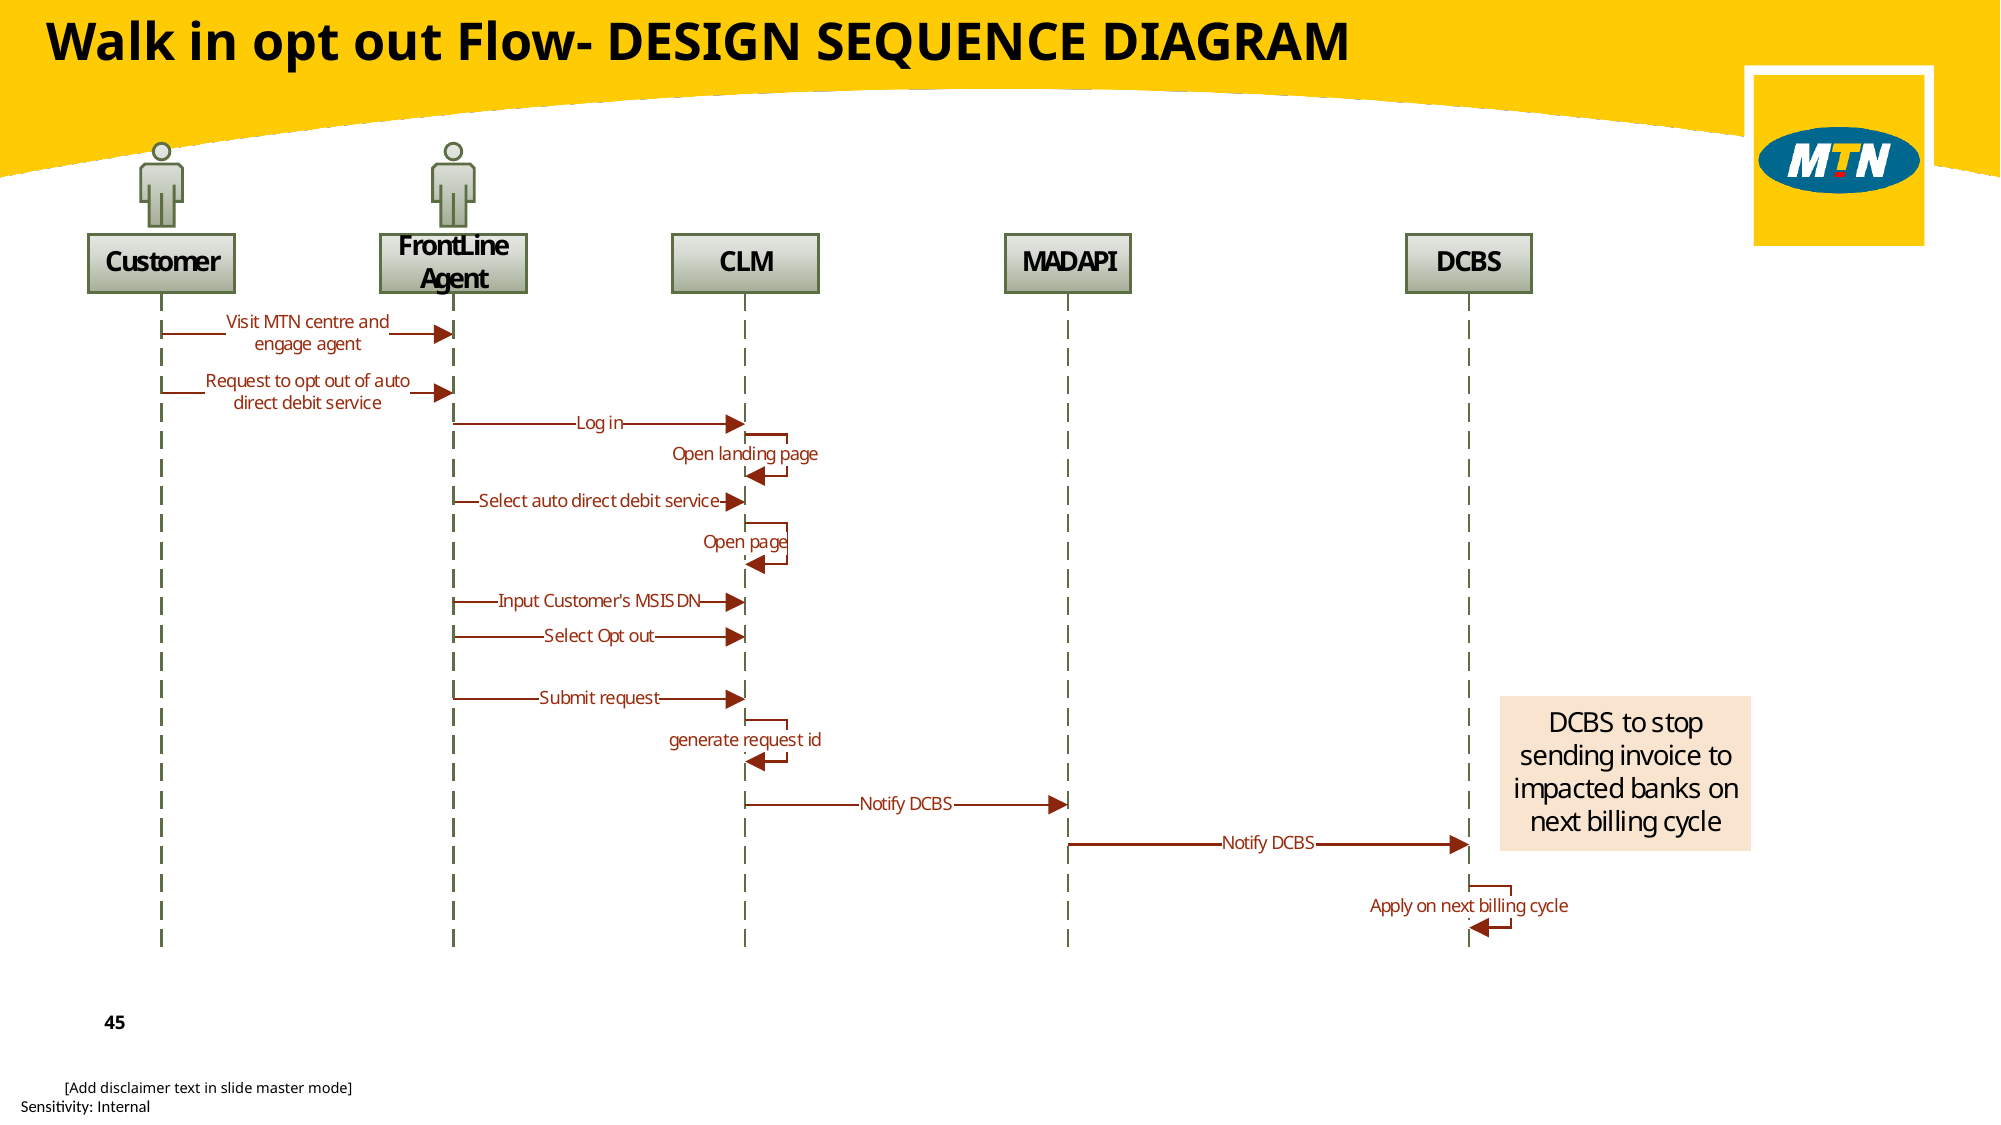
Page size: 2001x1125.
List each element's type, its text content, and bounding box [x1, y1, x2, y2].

title Walk in opt out Flow- DESIGN SEQUENCE DIAGRAM [46, 15, 1918, 97]
picture [0, 0, 2000, 1125]
